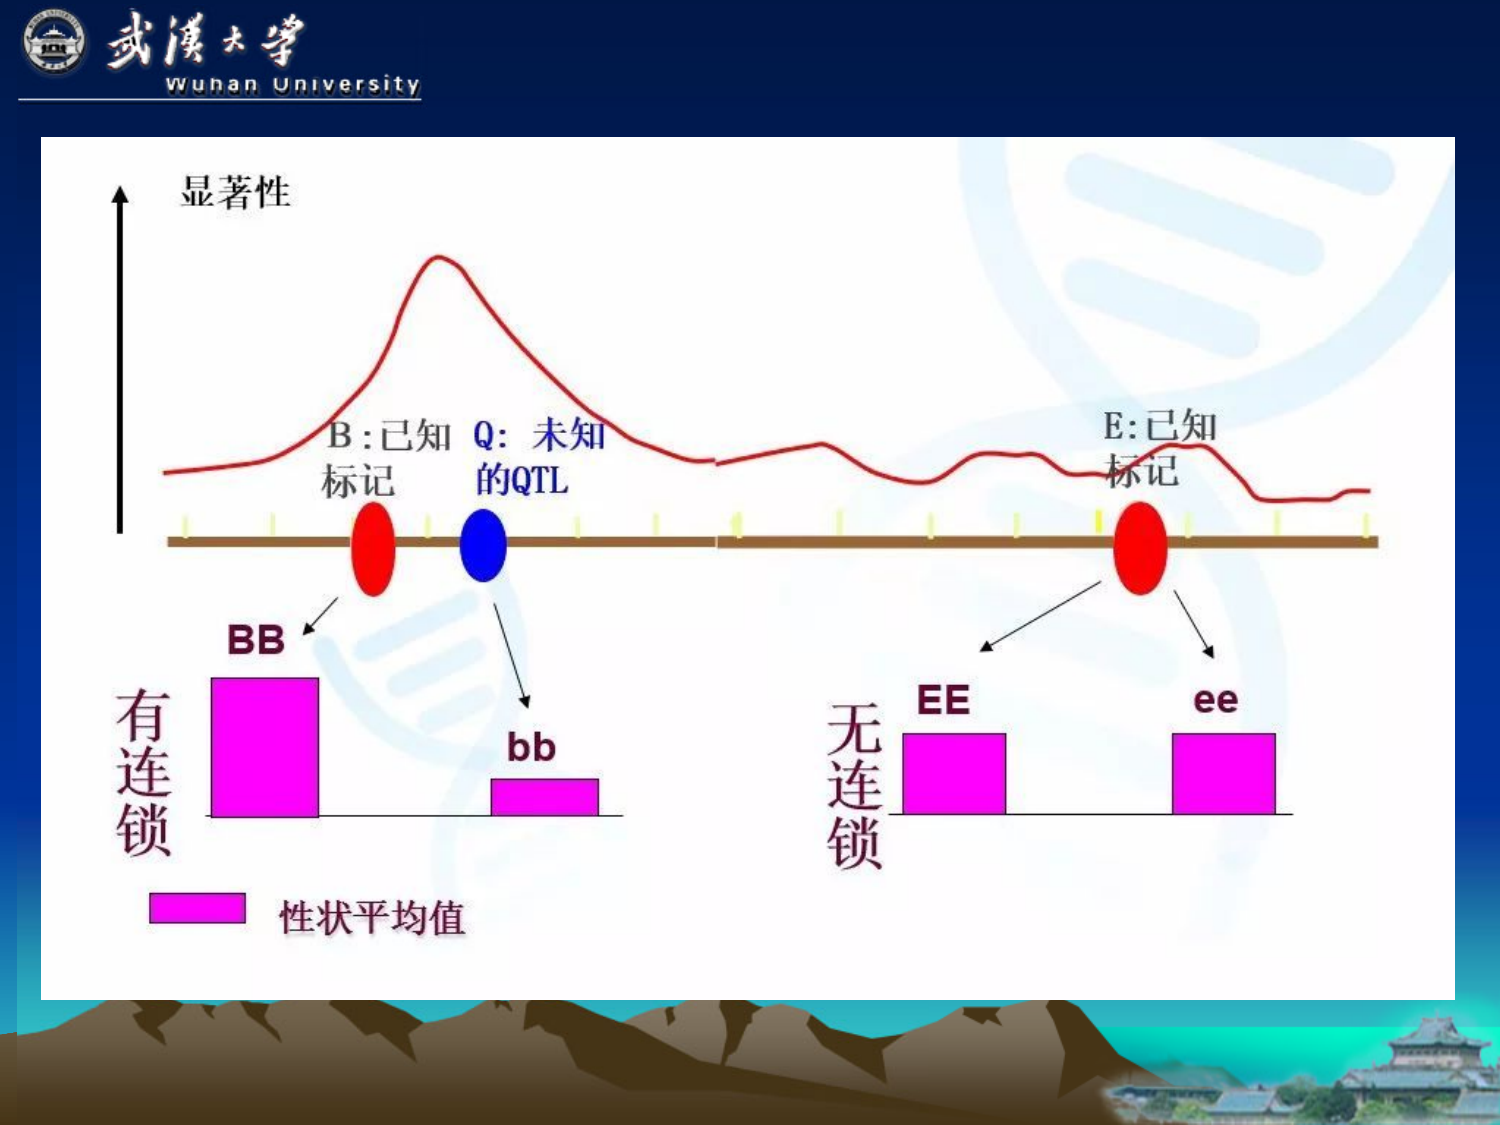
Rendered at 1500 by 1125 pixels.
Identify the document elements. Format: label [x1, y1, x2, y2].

list [41, 137, 1455, 1001]
picture [17, 4, 1500, 1125]
